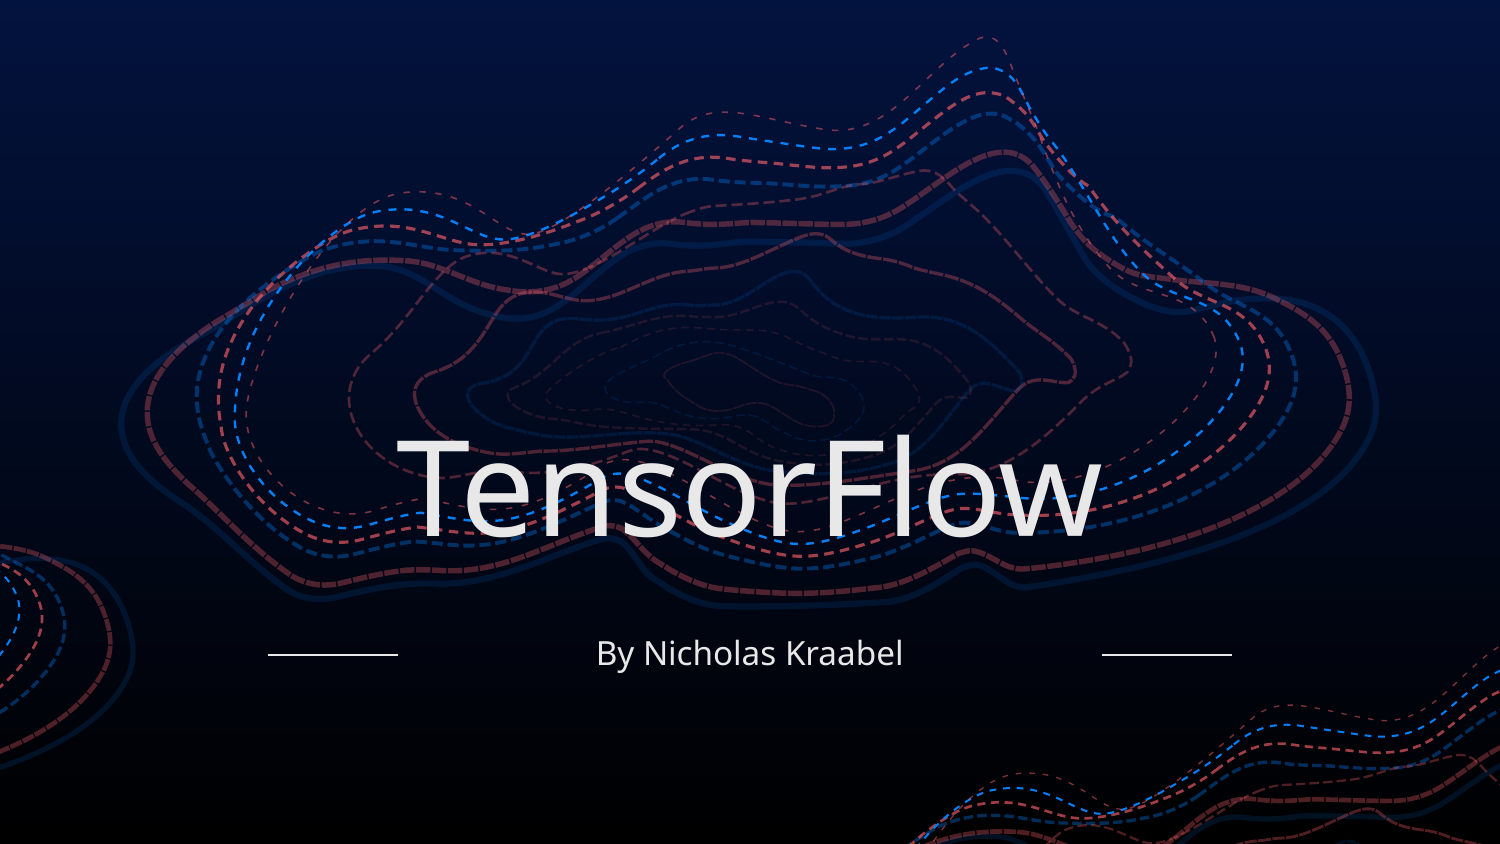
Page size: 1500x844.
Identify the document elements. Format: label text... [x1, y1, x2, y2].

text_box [117, 36, 1383, 610]
subtitle By Nicholas Kraabel [423, 618, 1077, 688]
